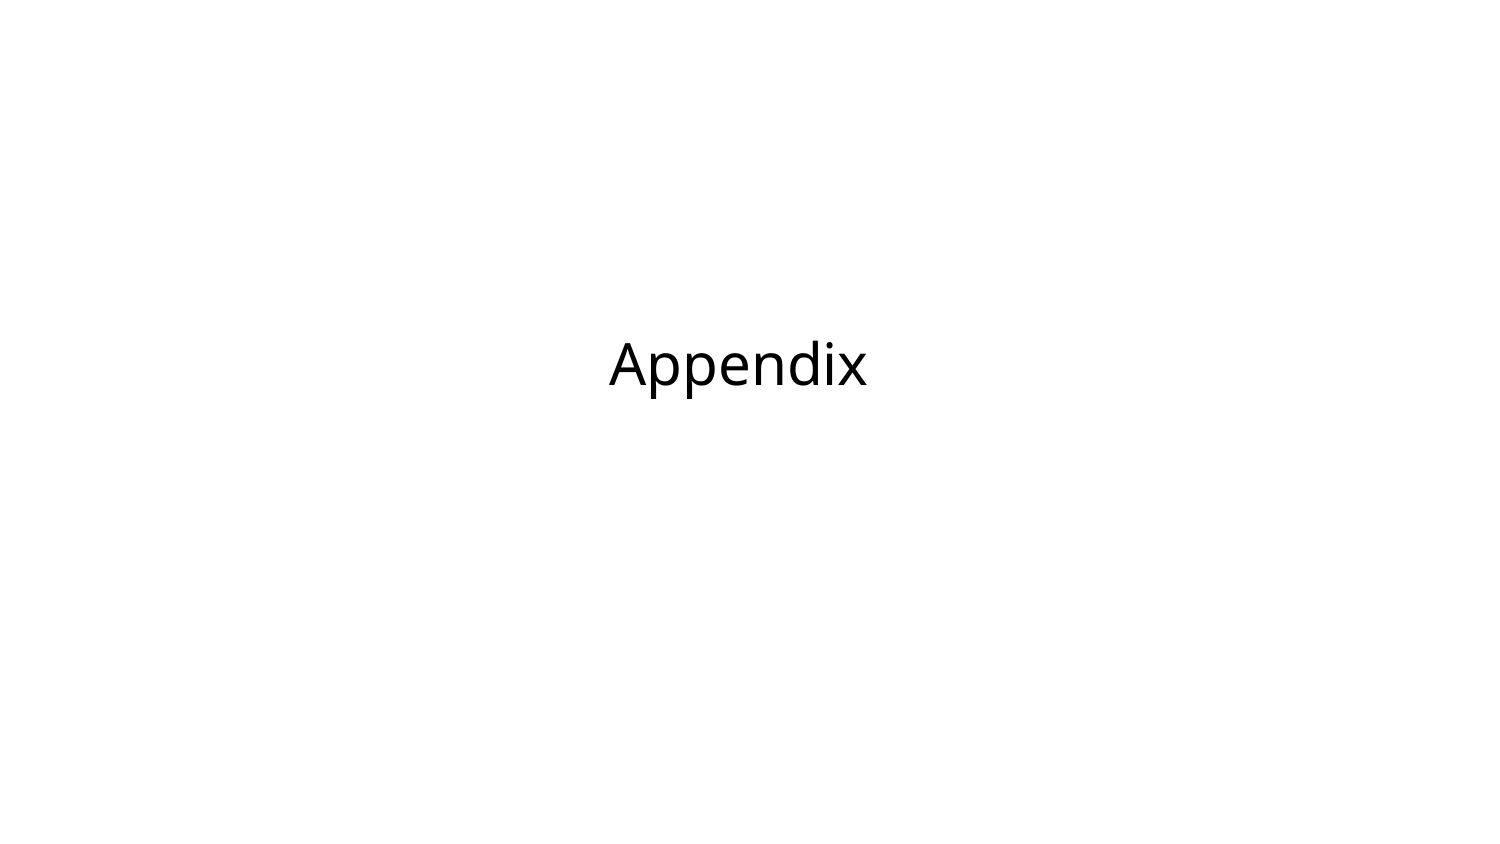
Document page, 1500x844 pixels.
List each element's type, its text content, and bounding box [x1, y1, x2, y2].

title Appendix [594, 312, 906, 407]
